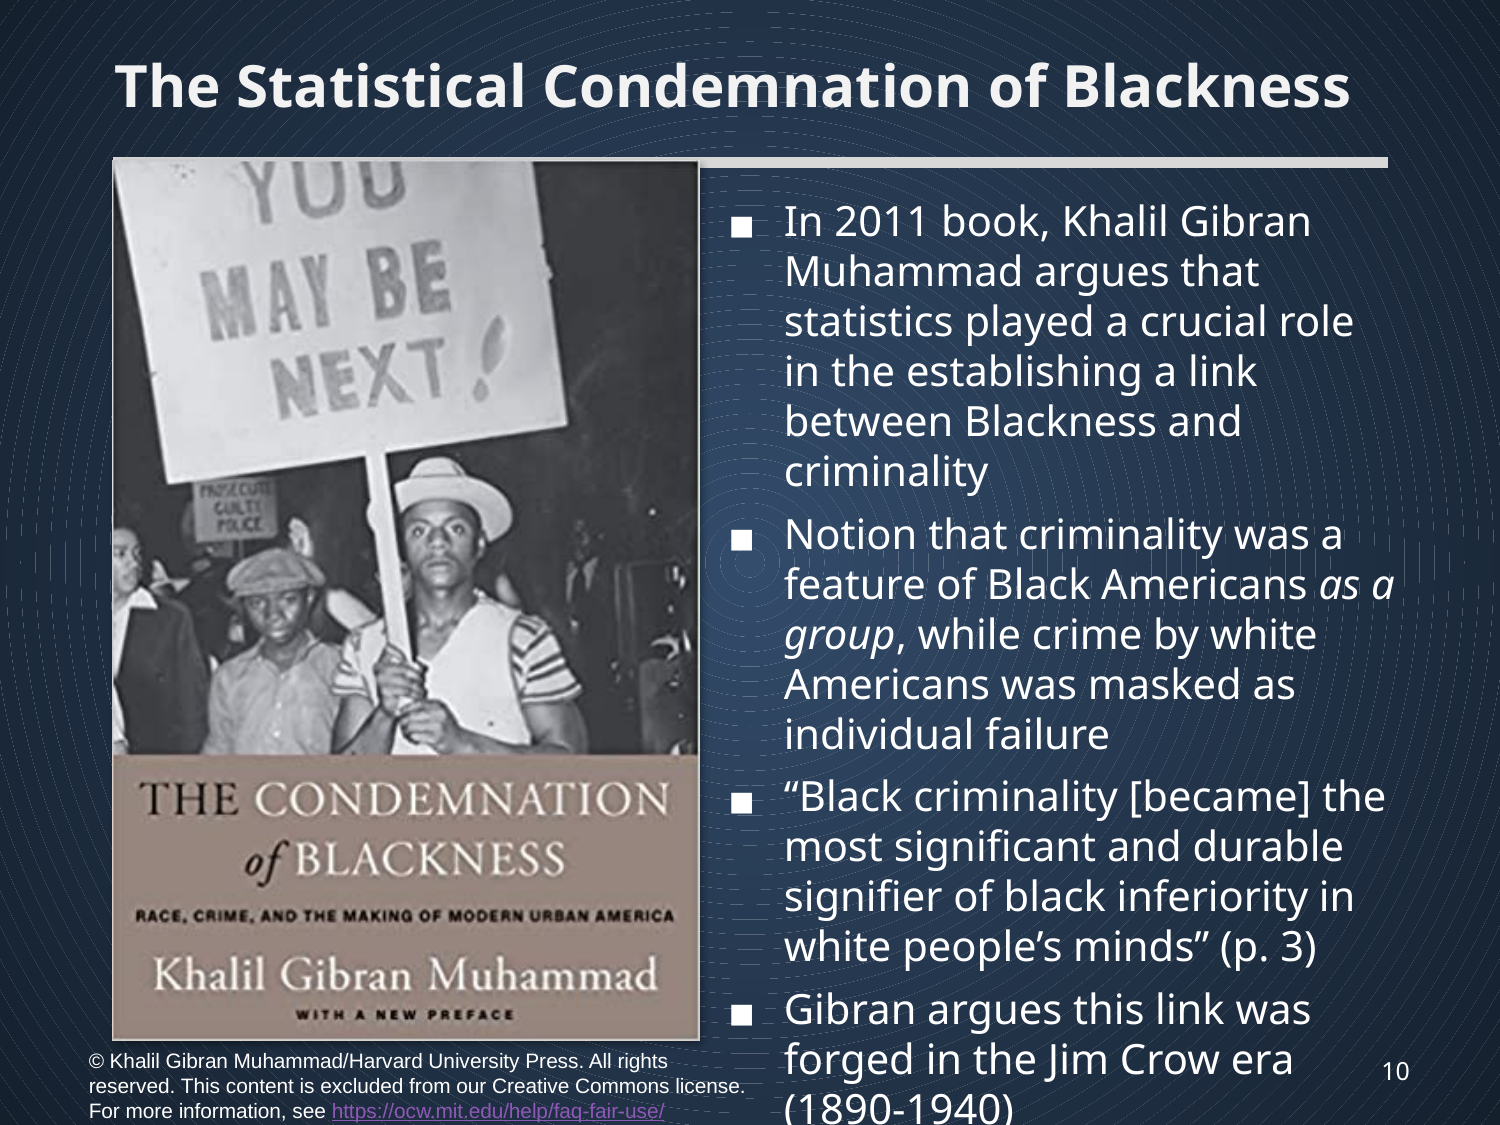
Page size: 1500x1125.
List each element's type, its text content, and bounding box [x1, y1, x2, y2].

picture [112, 160, 701, 1041]
text_box The Statistical Condemnation of Blackness [99, 41, 1375, 127]
slide_number 10 [1074, 1042, 1425, 1103]
text_box © Khalil Gibran Muhammad/Harvard University Press. All rights reserved. This content is excluded from our Creative Commons license. For more information, see https://ocw.mit.edu/help/faq-fair-use/ [74, 1040, 774, 1125]
text_box In 2011 book, Khalil Gibran Muhammad argues that statistics played a crucial role in the establishing a link between Blackness and criminality Notion that criminality was a feature of Black Americans as a group, while crime by white Americans was masked as individual failure “Black criminality [became] the most significant and durable signifier of black inferiority in white people’s minds” (p. 3) Gibran argues this link was forged in the Jim Crow era (1890-1940) [712, 187, 1413, 1125]
